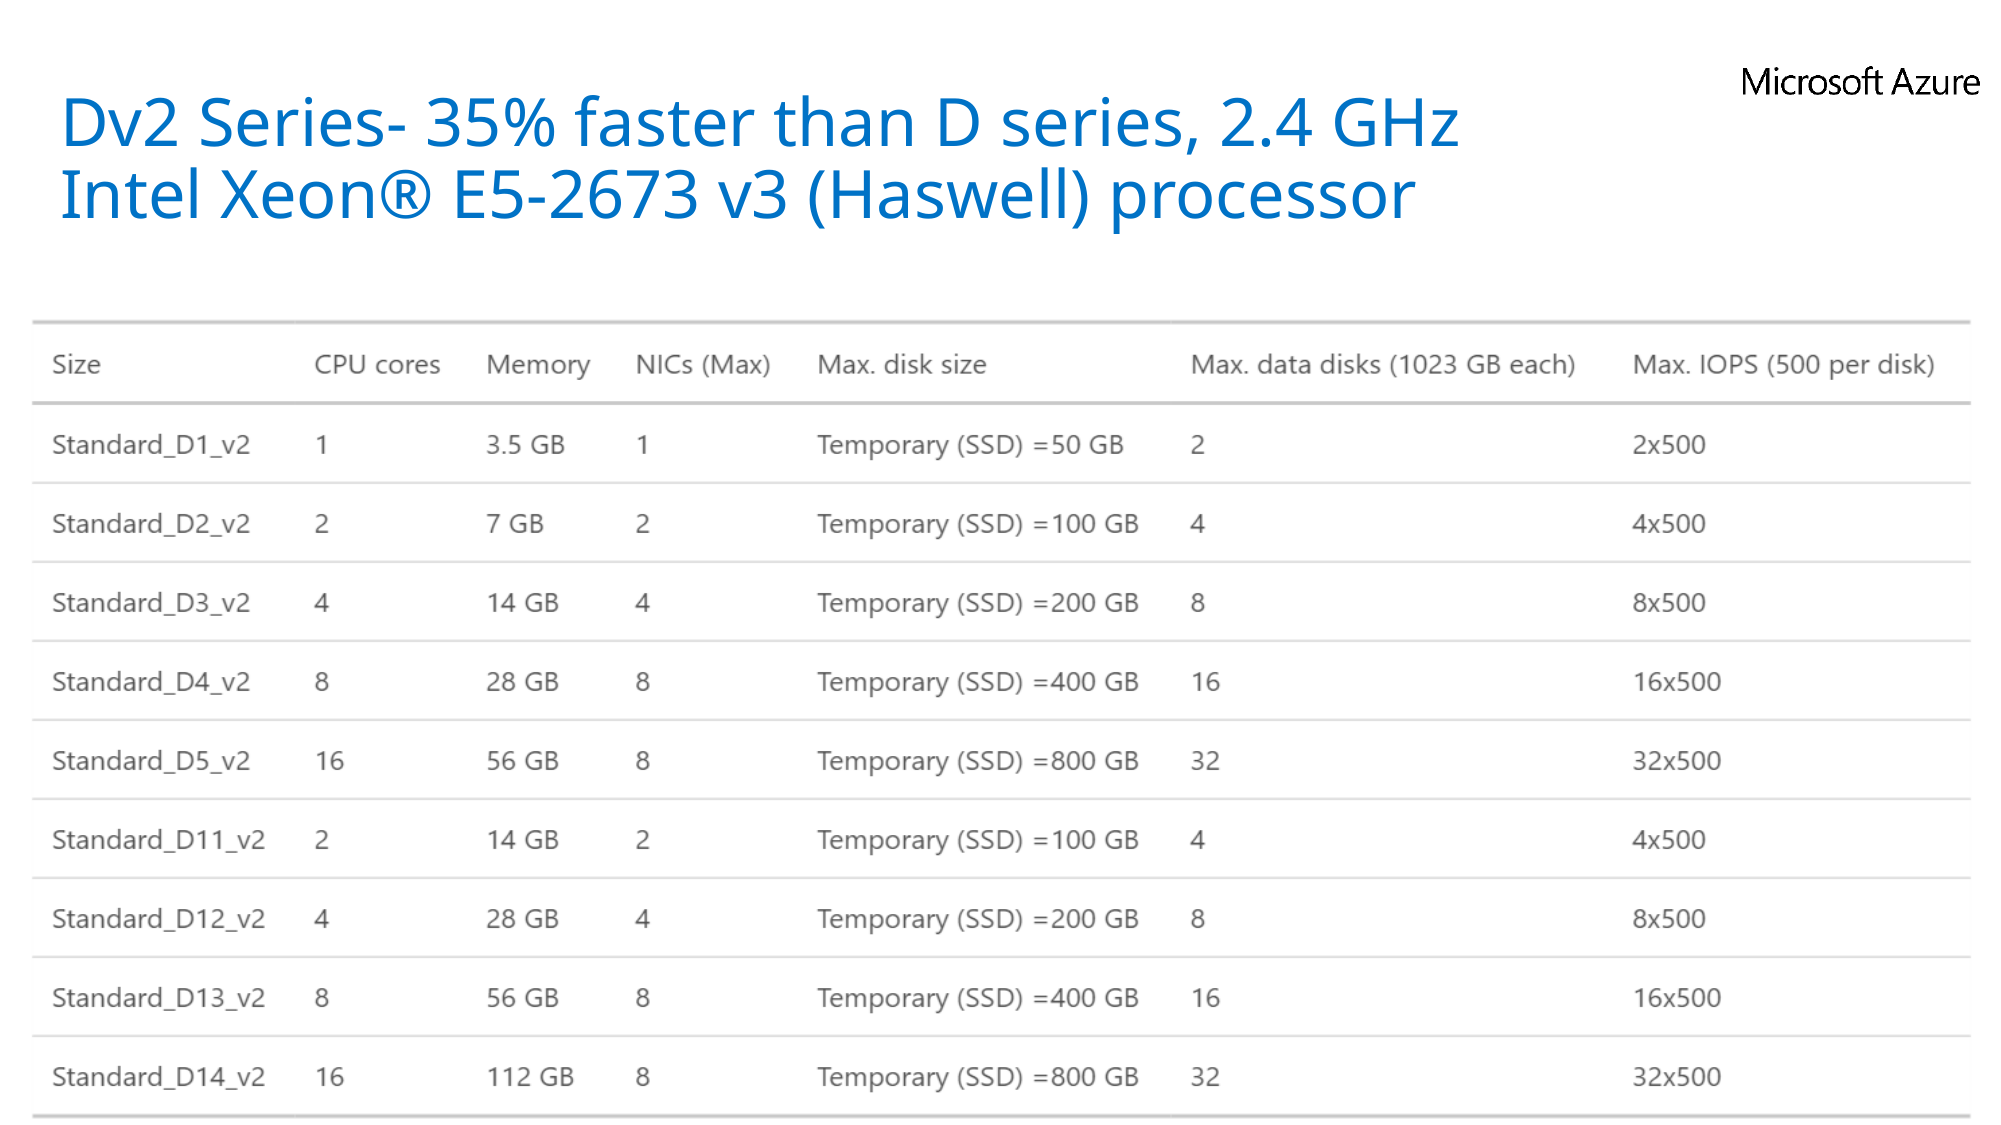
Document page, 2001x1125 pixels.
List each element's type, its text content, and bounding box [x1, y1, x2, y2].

list Dv2 Series- 35% faster than D series, 2.4 GHz Intel Xeon® E5-2673 v3 (Haswell) processor [45, 81, 1557, 159]
picture [16, 306, 1987, 1125]
picture [1724, 49, 1998, 113]
